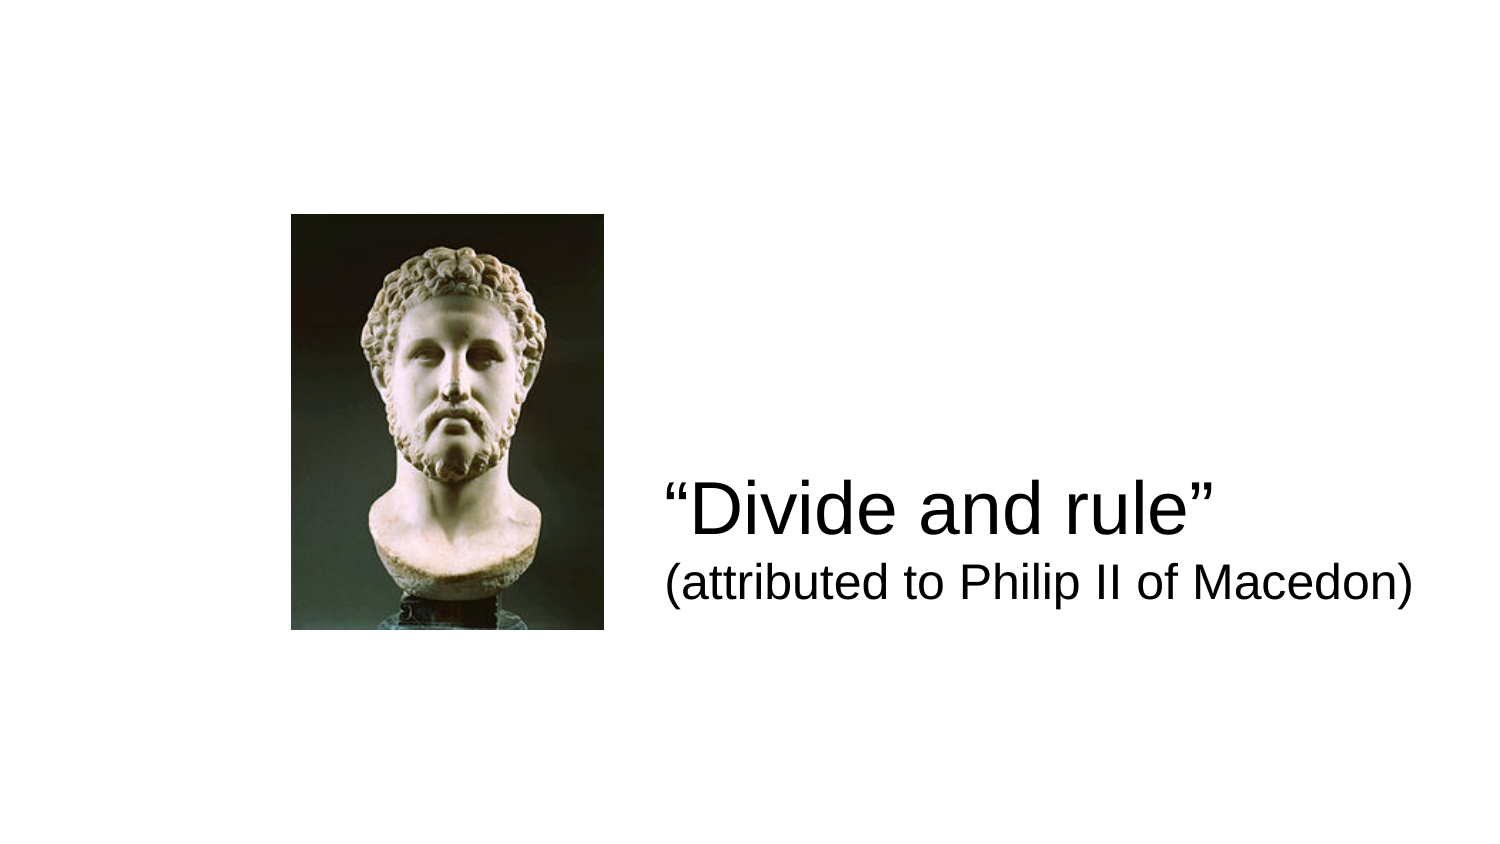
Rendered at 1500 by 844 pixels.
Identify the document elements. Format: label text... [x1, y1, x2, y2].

picture [291, 213, 604, 630]
title “Divide and rule” (attributed to Philip II of Macedon) [649, 465, 1449, 604]
